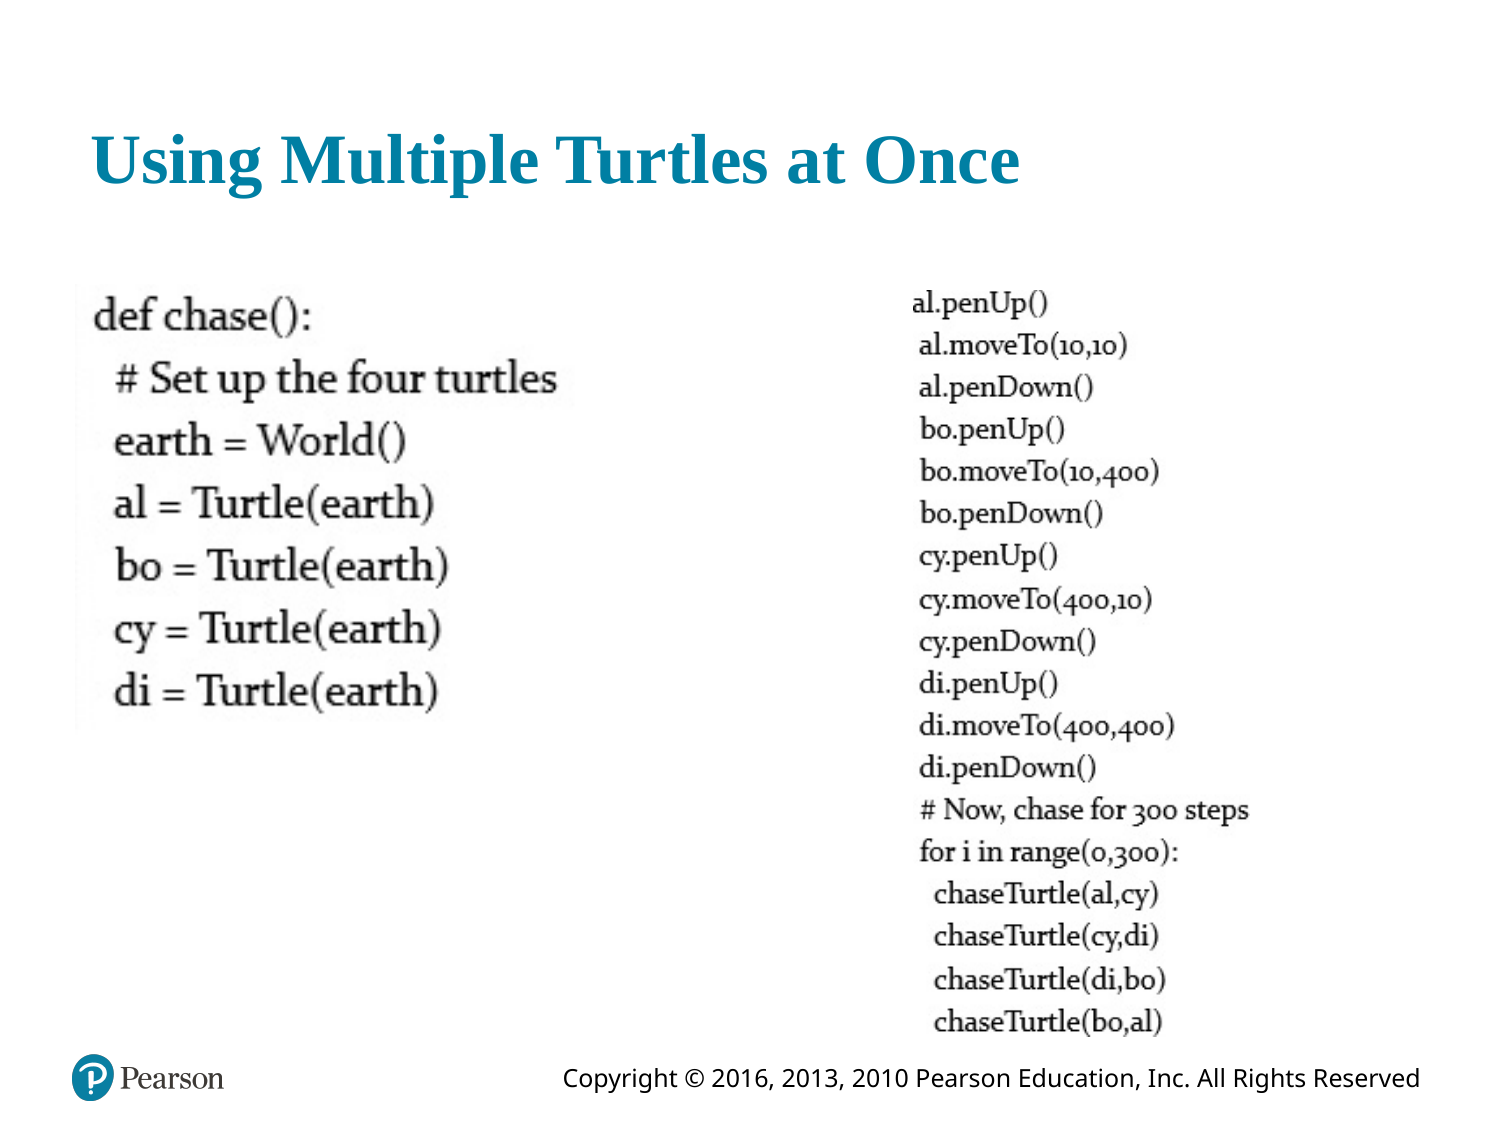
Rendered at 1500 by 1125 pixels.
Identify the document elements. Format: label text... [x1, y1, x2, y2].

picture [913, 290, 1250, 1037]
title Using Multiple Turtles at Once [75, 0, 1425, 213]
picture [74, 283, 581, 735]
picture [72, 1087, 83, 1101]
picture [72, 1054, 88, 1070]
picture [80, 1063, 106, 1088]
picture [98, 1054, 224, 1101]
